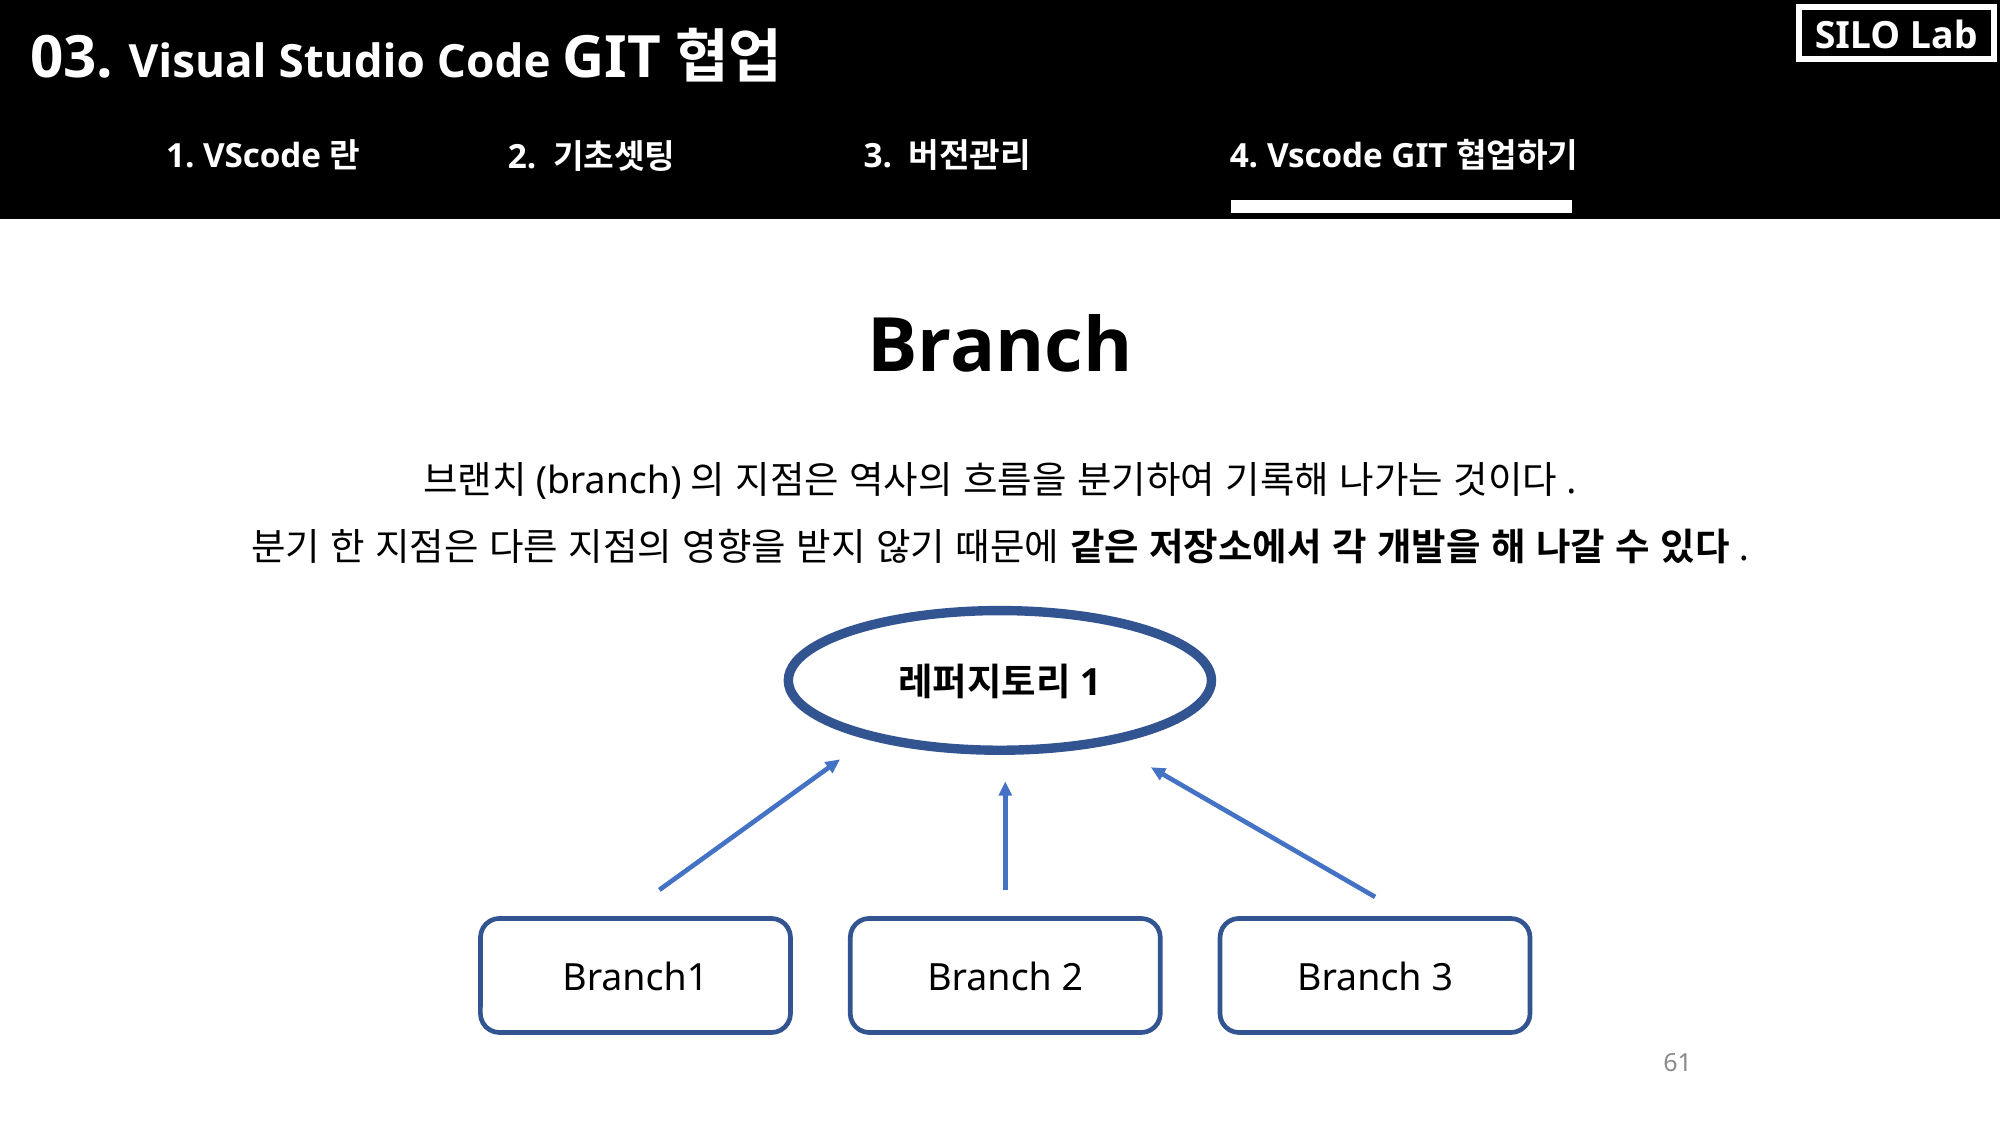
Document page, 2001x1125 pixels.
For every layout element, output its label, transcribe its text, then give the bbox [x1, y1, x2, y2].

text_box 1. VScode란 [151, 127, 493, 182]
text_box [0, 0, 2000, 219]
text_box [1151, 767, 1376, 897]
text_box Branch 2 [849, 917, 1162, 1034]
slide_number 61 [1259, 1032, 1707, 1094]
text_box SILO Lab [1798, 6, 1995, 60]
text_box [659, 759, 840, 890]
text_box Branch1 [479, 917, 792, 1034]
text_box Branch 3 [1218, 917, 1532, 1034]
text_box 3. 버전관리 [848, 127, 1152, 182]
text_box 4. Vscode GIT협업하기 [1215, 127, 1632, 182]
text_box 브랜치(branch)의 지점은 역사의 흐름을 분기하여 기록해 나가는 것이다. 분기 한 지점은 다른 지점의 영향을 받지 않기 때문에 같은 저장소에서 각 개발을 해 나갈 수 있다. [143, 425, 1856, 576]
text_box 03. Visual Studio Code GIT협업 [15, 11, 894, 97]
text_box 2. 기초셋팅 [493, 127, 796, 183]
text_box 레퍼지토리1 [787, 609, 1213, 752]
text_box Branch [839, 289, 1161, 395]
